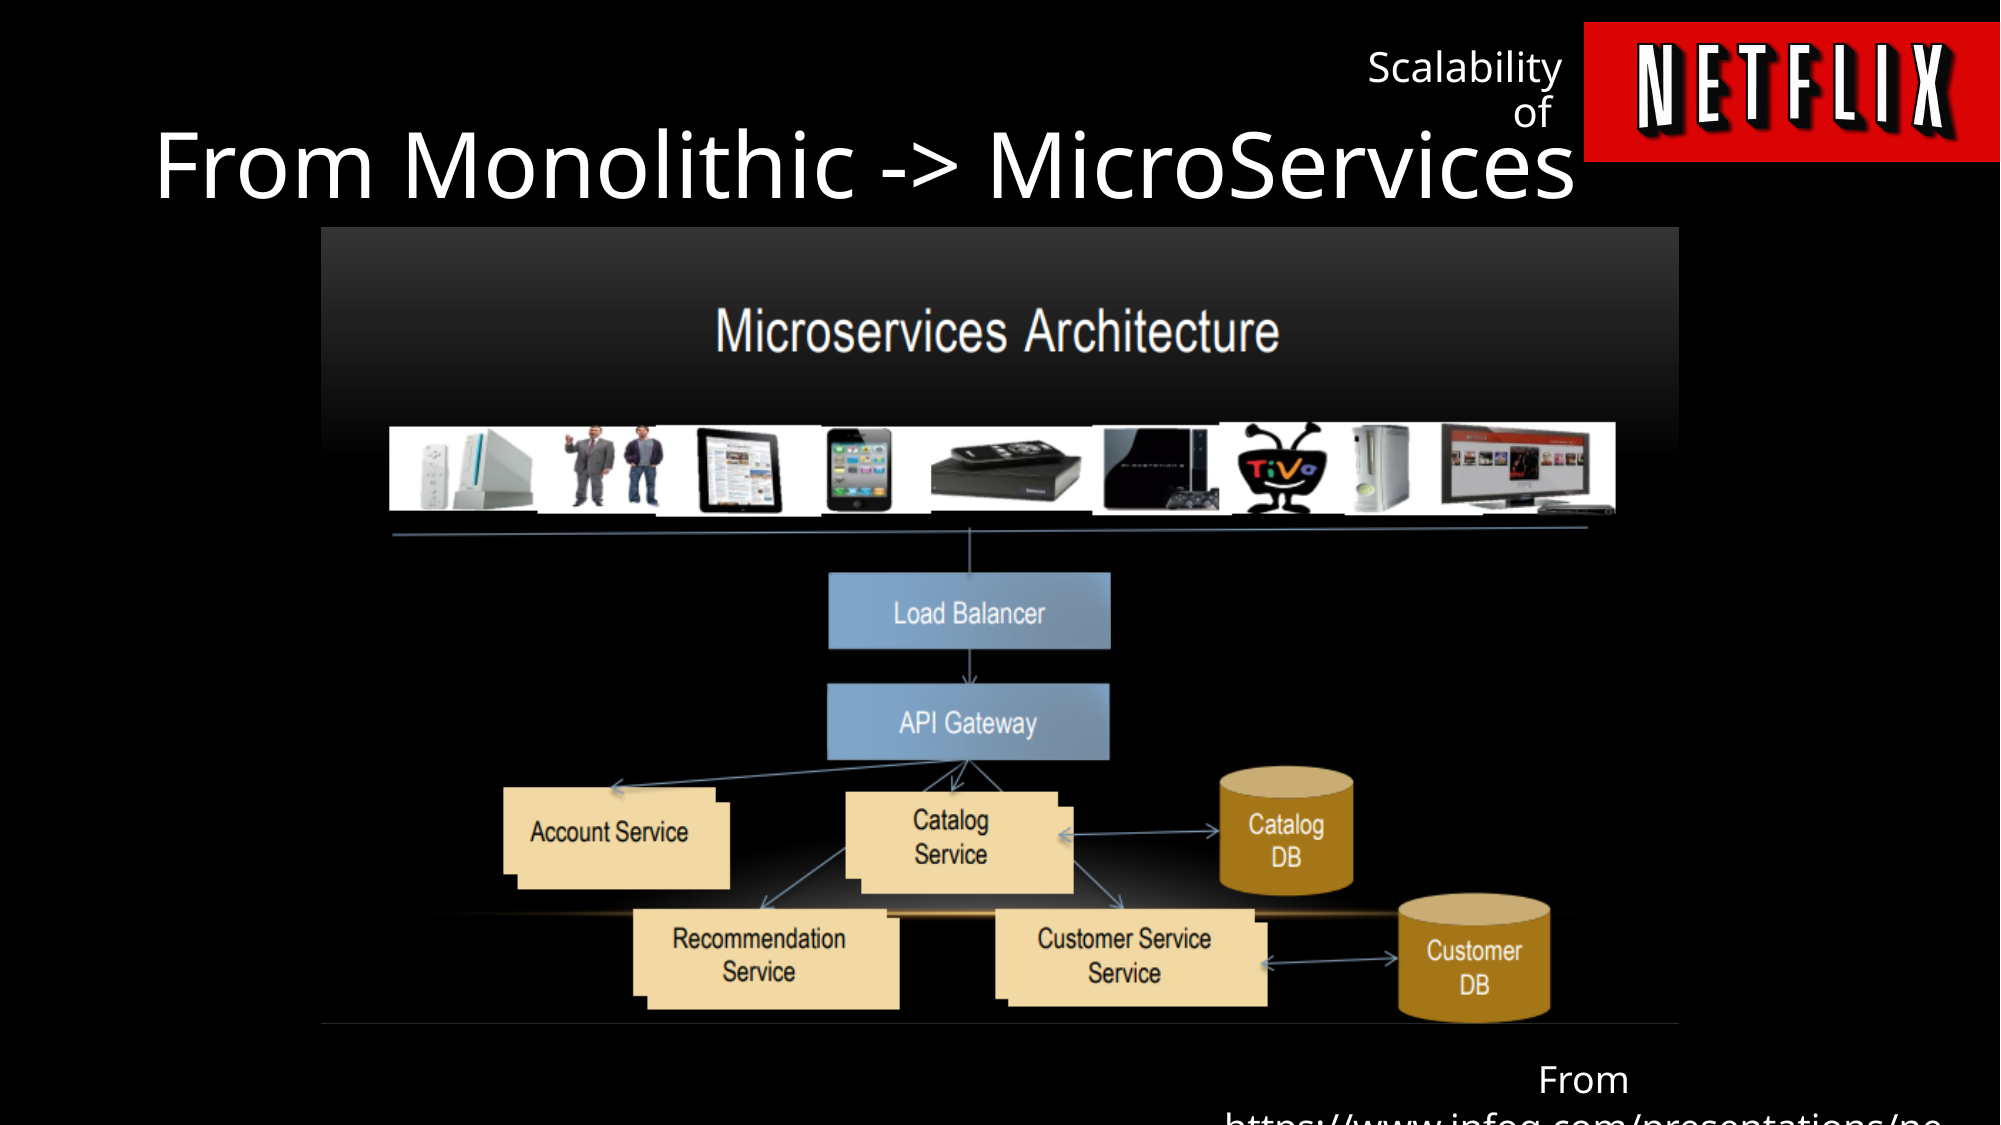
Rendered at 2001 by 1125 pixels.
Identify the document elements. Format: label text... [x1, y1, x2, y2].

picture [1583, 22, 2000, 162]
picture [321, 227, 1679, 1024]
text_box From https://www.infoq.com/presentations/netflix-ipc) [1202, 1045, 1966, 1125]
text_box Scalability of [1345, 25, 1578, 157]
title From Monolithic -> MicroServices [137, 59, 1863, 278]
